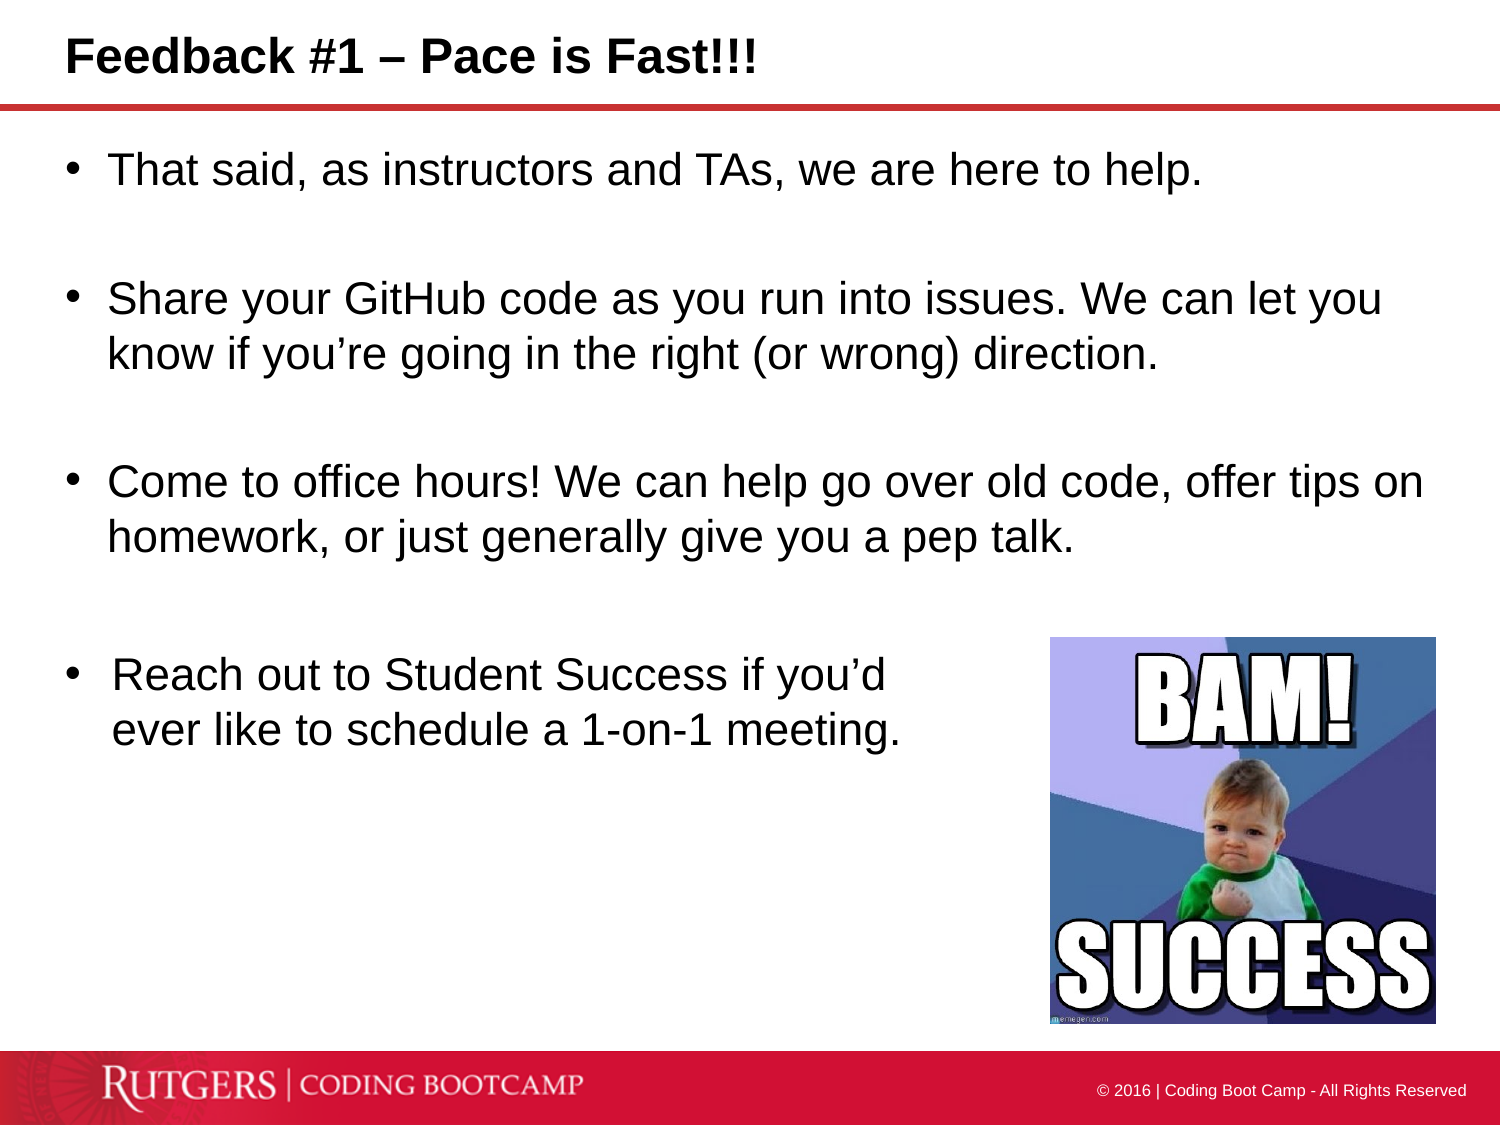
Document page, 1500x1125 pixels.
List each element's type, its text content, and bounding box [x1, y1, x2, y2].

text_box That said, as instructors and TAs, we are here to help. Share your GitHub code as you run into issues. We can let you know if you’re going in the right (or wrong) direction. Come to office hours! We can help go over old code, offer tips on homework, or just generally give you a pep talk. [49, 125, 1484, 1035]
picture [0, 1051, 650, 1125]
text_box Feedback #1 – Pace is Fast!!! [50, 16, 1150, 91]
text_box Reach out to Student Success if you’d ever like to schedule a 1-on-1 meeting. [50, 637, 1002, 763]
picture [1049, 637, 1436, 1024]
